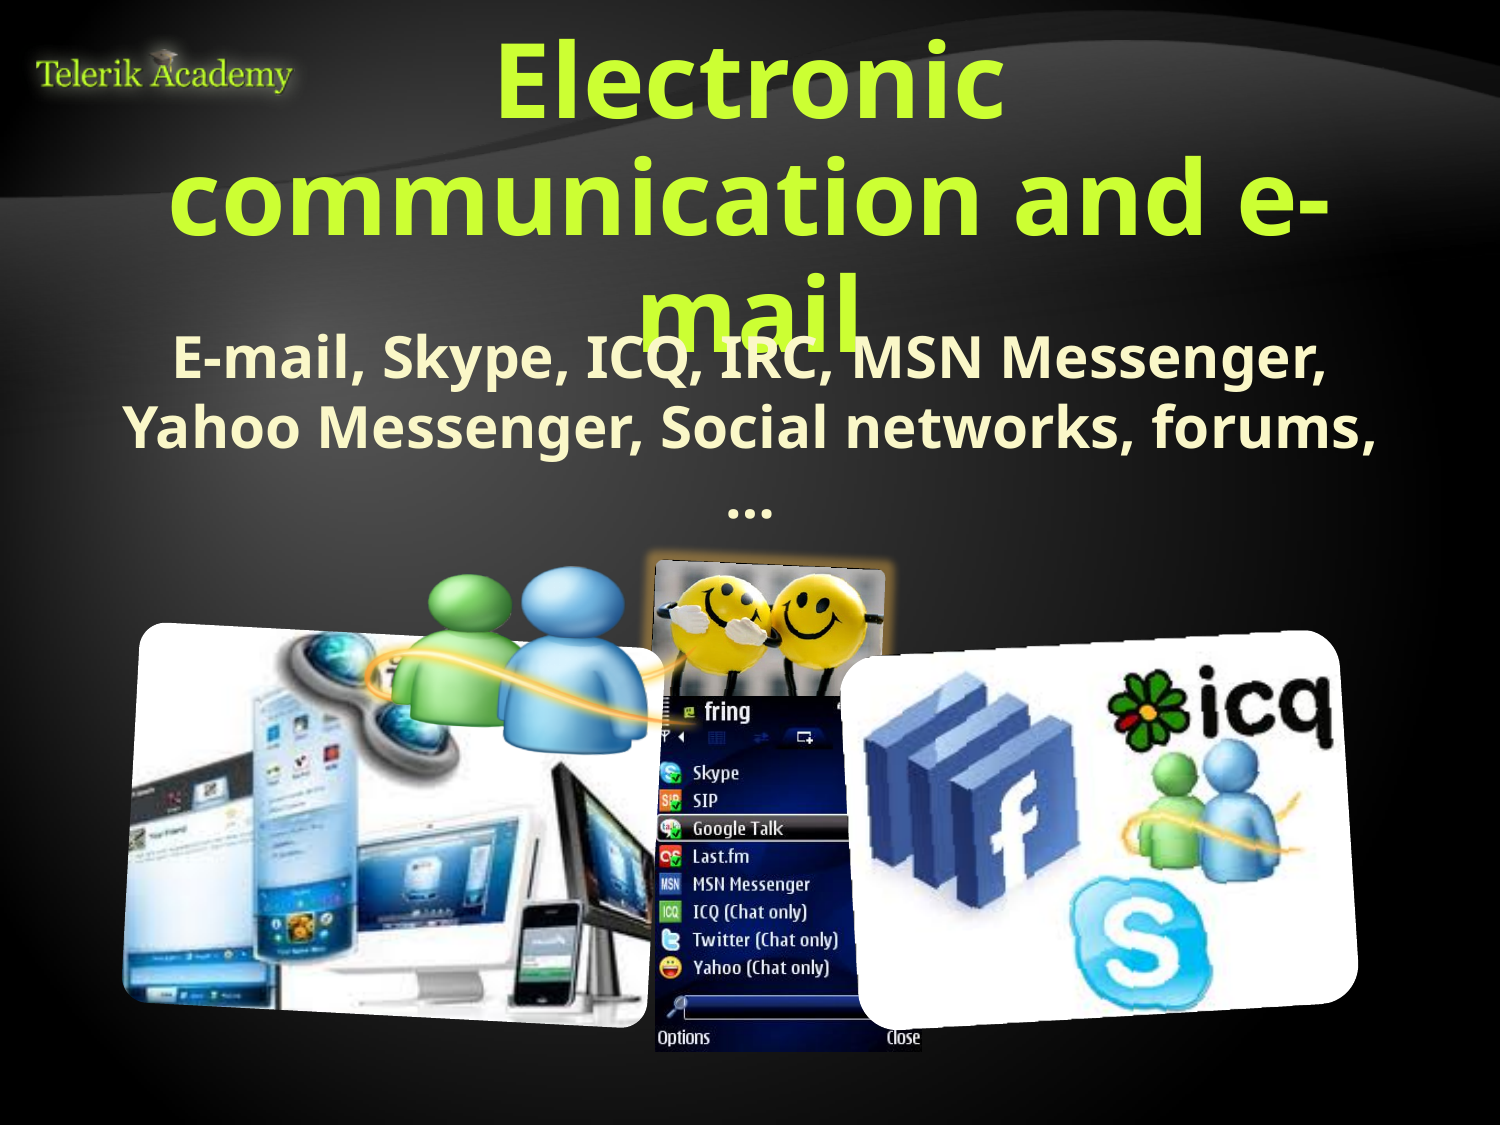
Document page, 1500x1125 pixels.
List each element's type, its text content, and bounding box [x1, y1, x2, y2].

title Electronic communication and e-mail [99, 200, 1400, 313]
subtitle E-mail, Skype, ICQ, IRC, MSN Messenger, Yahoo Messenger, Social networks, forums, … [99, 350, 1400, 500]
picture [0, 0, 1500, 1125]
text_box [133, 514, 700, 1017]
